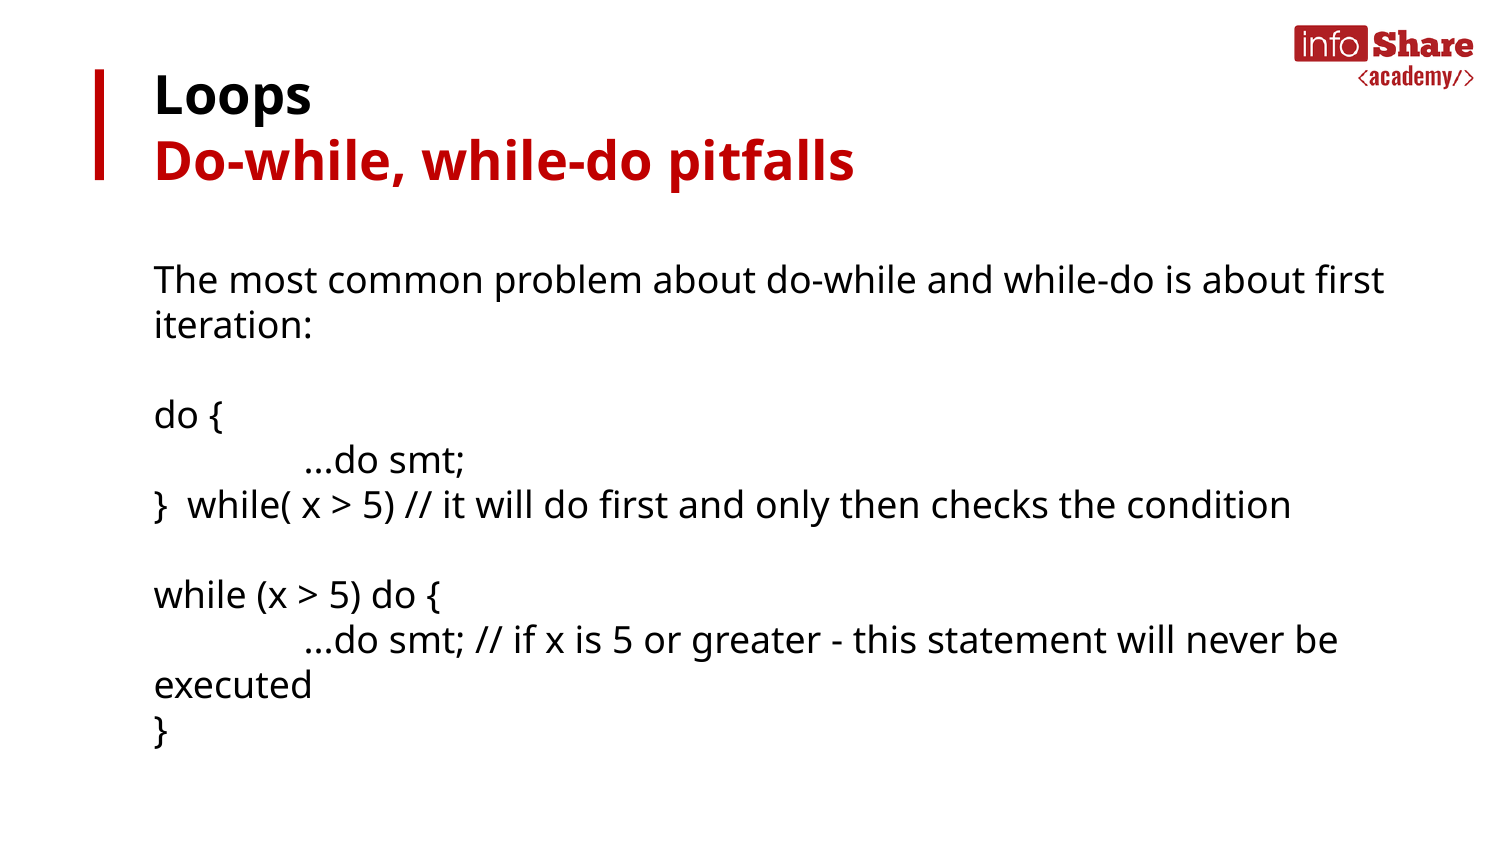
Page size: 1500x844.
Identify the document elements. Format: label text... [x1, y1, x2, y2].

title Loops Do-while, while-do pitfalls [138, 45, 1280, 187]
picture [1267, 0, 1500, 117]
list The most common problem about do-while and while-do is about first iteration: do { ...do smt; } while( x > 5) // it will do first and only then checks the condition while (x > 5) do { ...do smt; // if x is 5 or greater - this statement will never be executed } [138, 240, 1448, 777]
